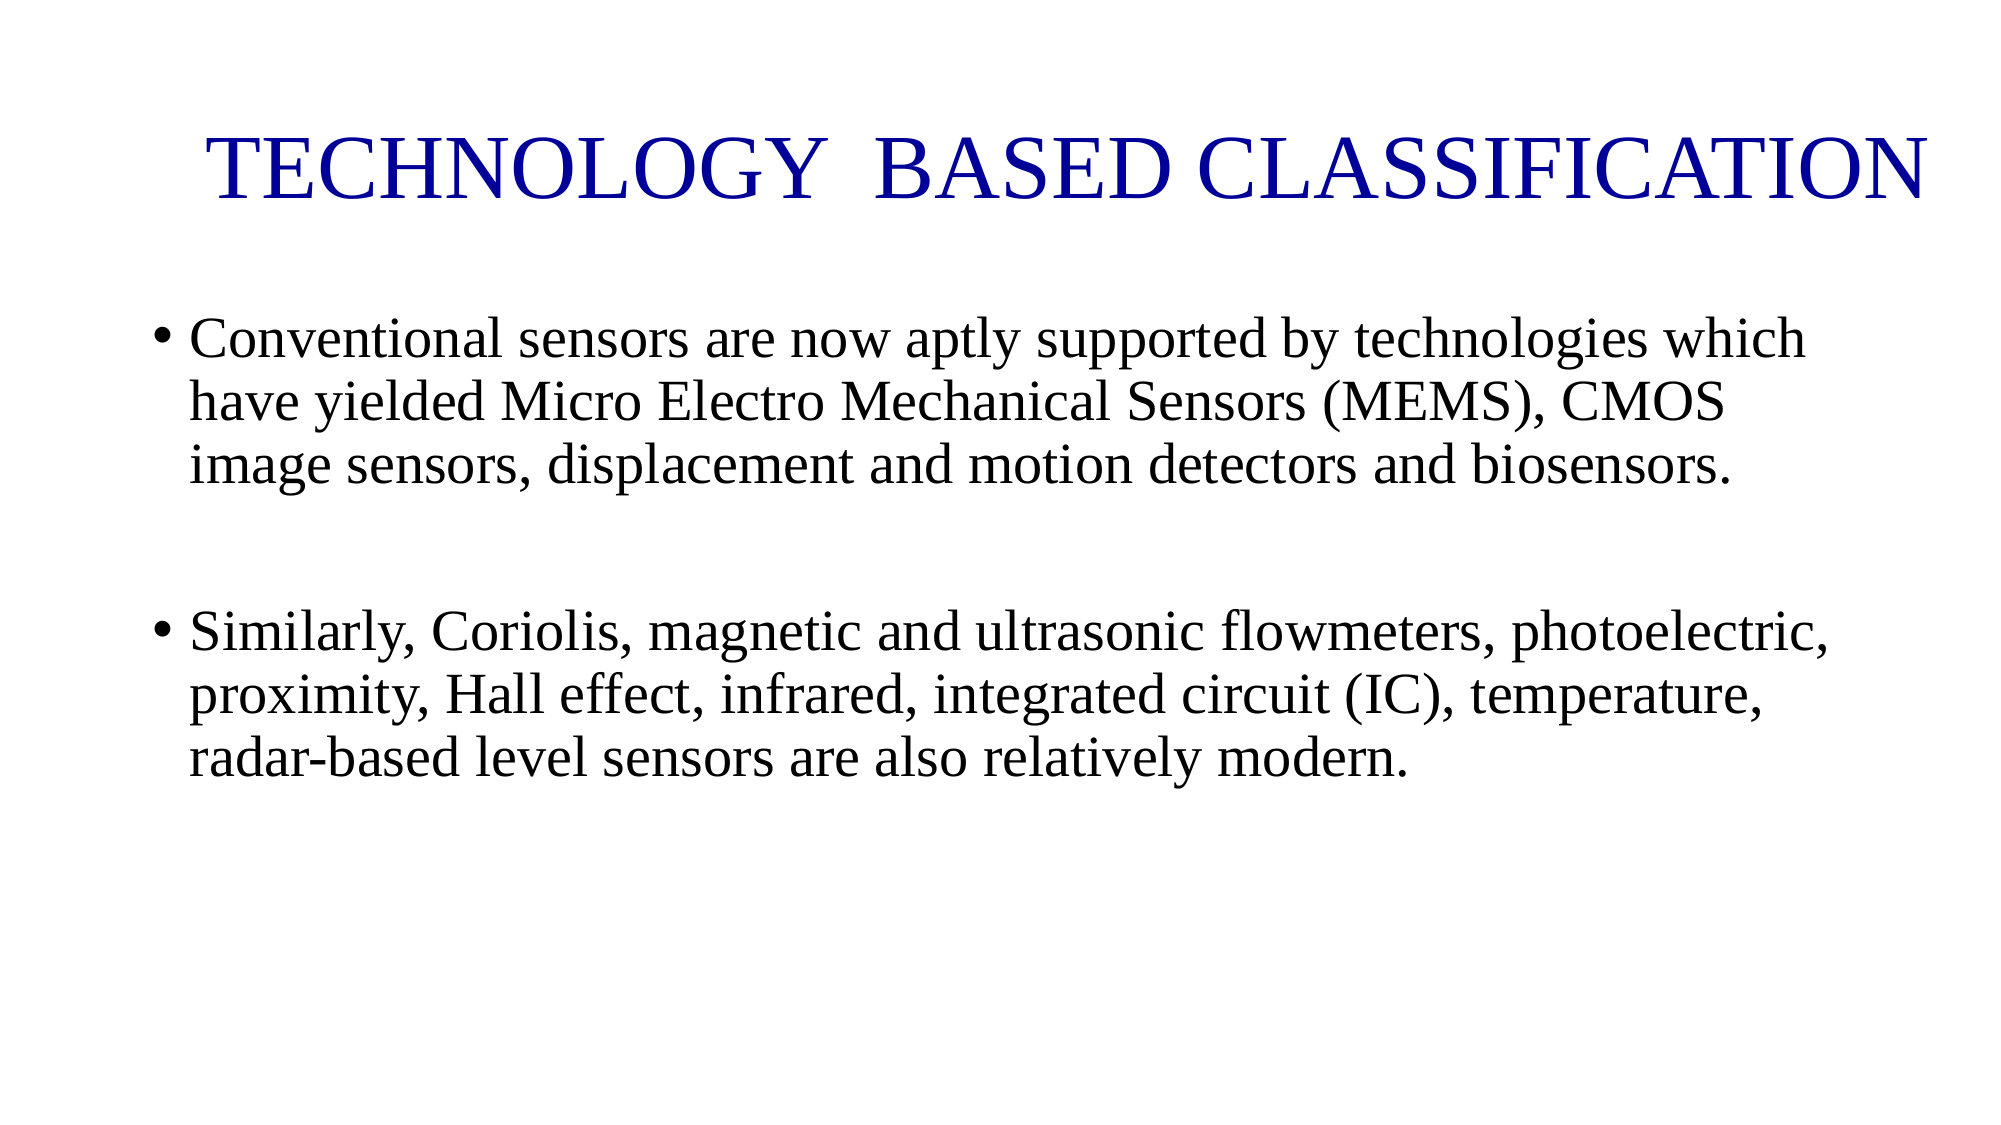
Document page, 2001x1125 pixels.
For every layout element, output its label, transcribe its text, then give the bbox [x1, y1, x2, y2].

list Conventional sensors are now aptly supported by technologies which have yielded Micro Electro Mechanical Sensors (MEMS), CMOS image sensors, displacement and motion detectors and biosensors. Similarly, Coriolis, magnetic and ultrasonic flowmeters, photoelectric, proximity, Hall effect, infrared, integrated circuit (IC), temperature, radar-based level sensors are also relatively modern. [137, 299, 1863, 1014]
title TECHNOLOGY BASED CLASSIFICATION [137, 59, 2000, 278]
